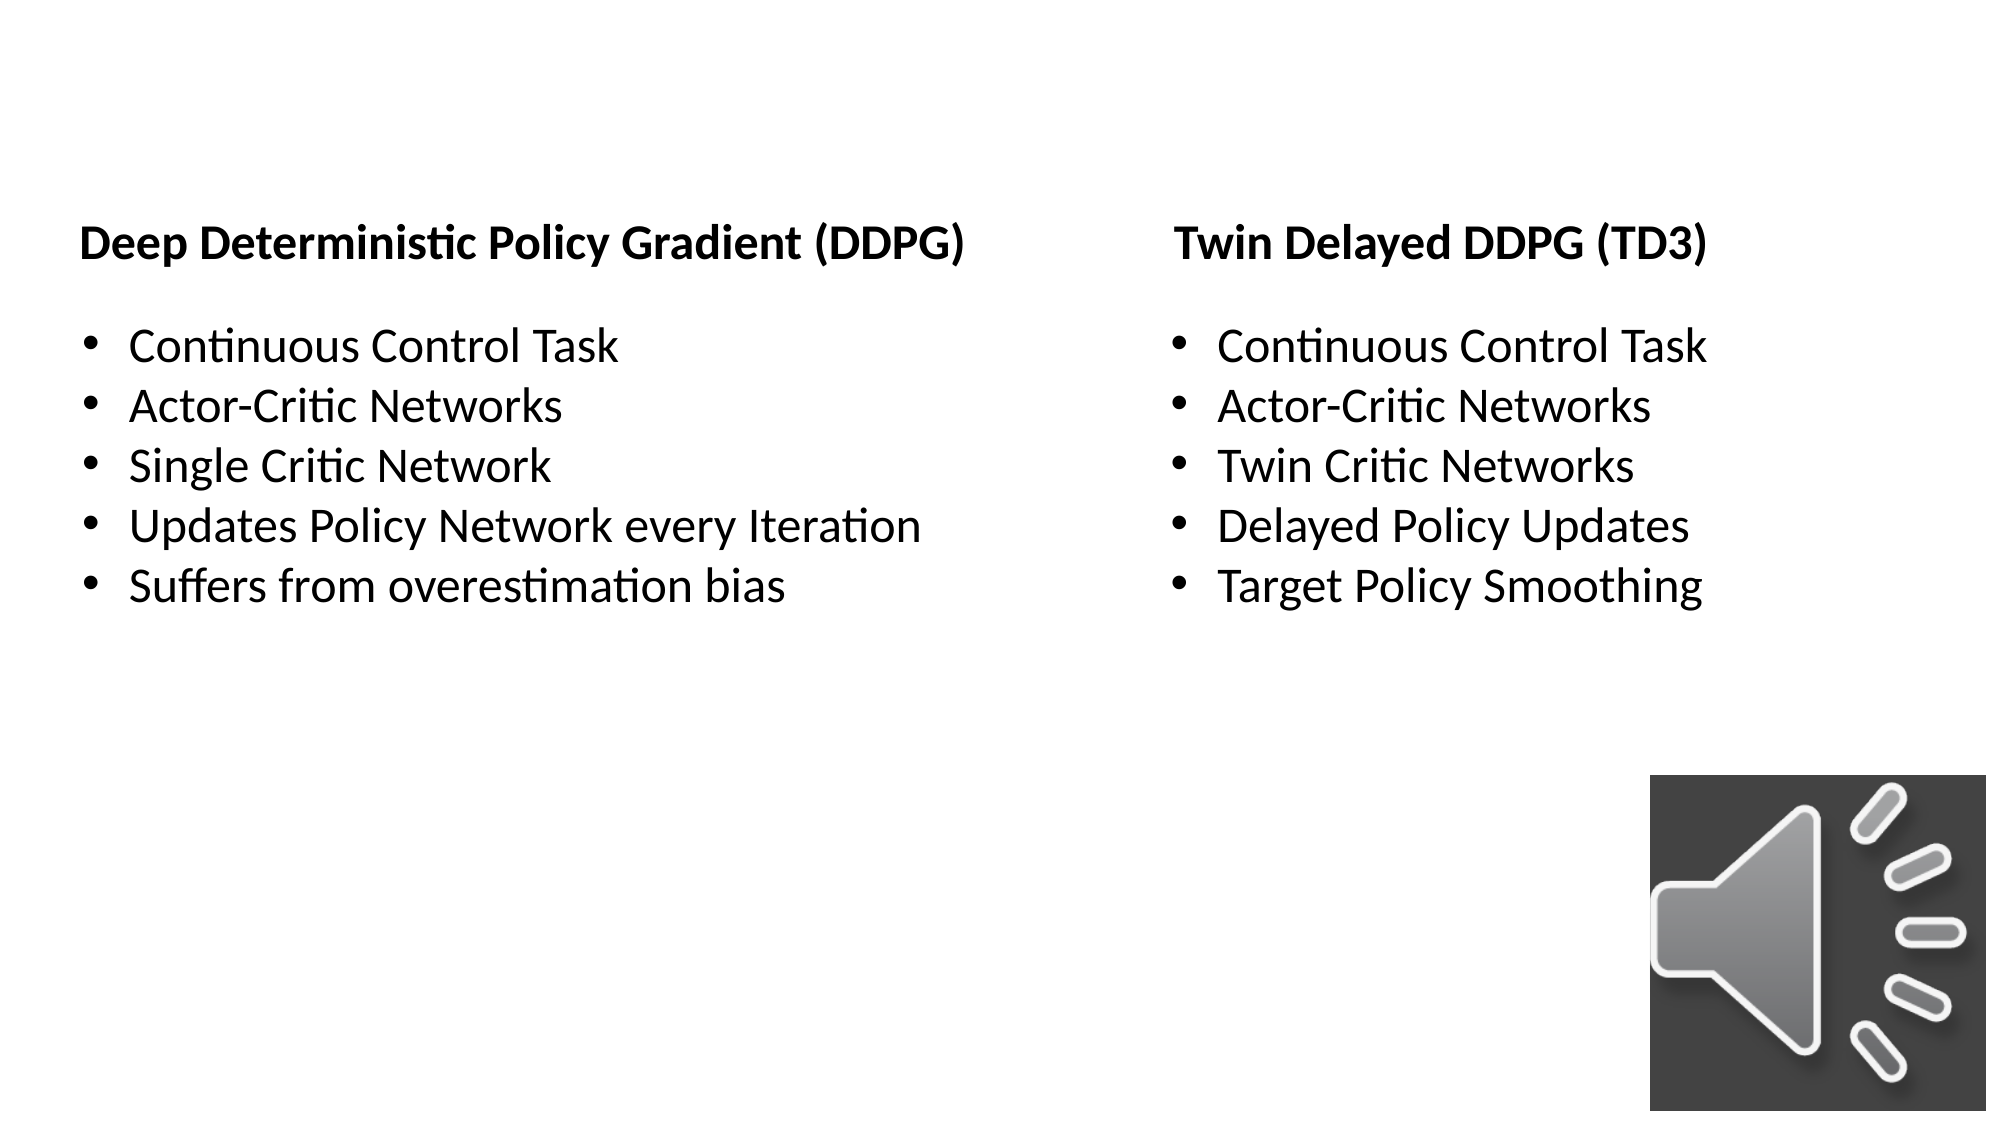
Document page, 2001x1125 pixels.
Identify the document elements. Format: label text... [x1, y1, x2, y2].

text_box Twin Delayed DDPG (TD3) [1159, 201, 1735, 277]
text_box Continuous Control Task Actor-Critic Networks Single Critic Network Updates Policy Network every Iteration Suffers from overestimation bias [67, 305, 938, 680]
text_box Continuous Control Task Actor-Critic Networks Twin Critic Networks Delayed Policy Updates Target Policy Smoothing [1155, 305, 1899, 620]
picture [1648, 773, 1987, 1112]
text_box Deep Deterministic Policy Gradient (DDPG) [64, 201, 993, 277]
